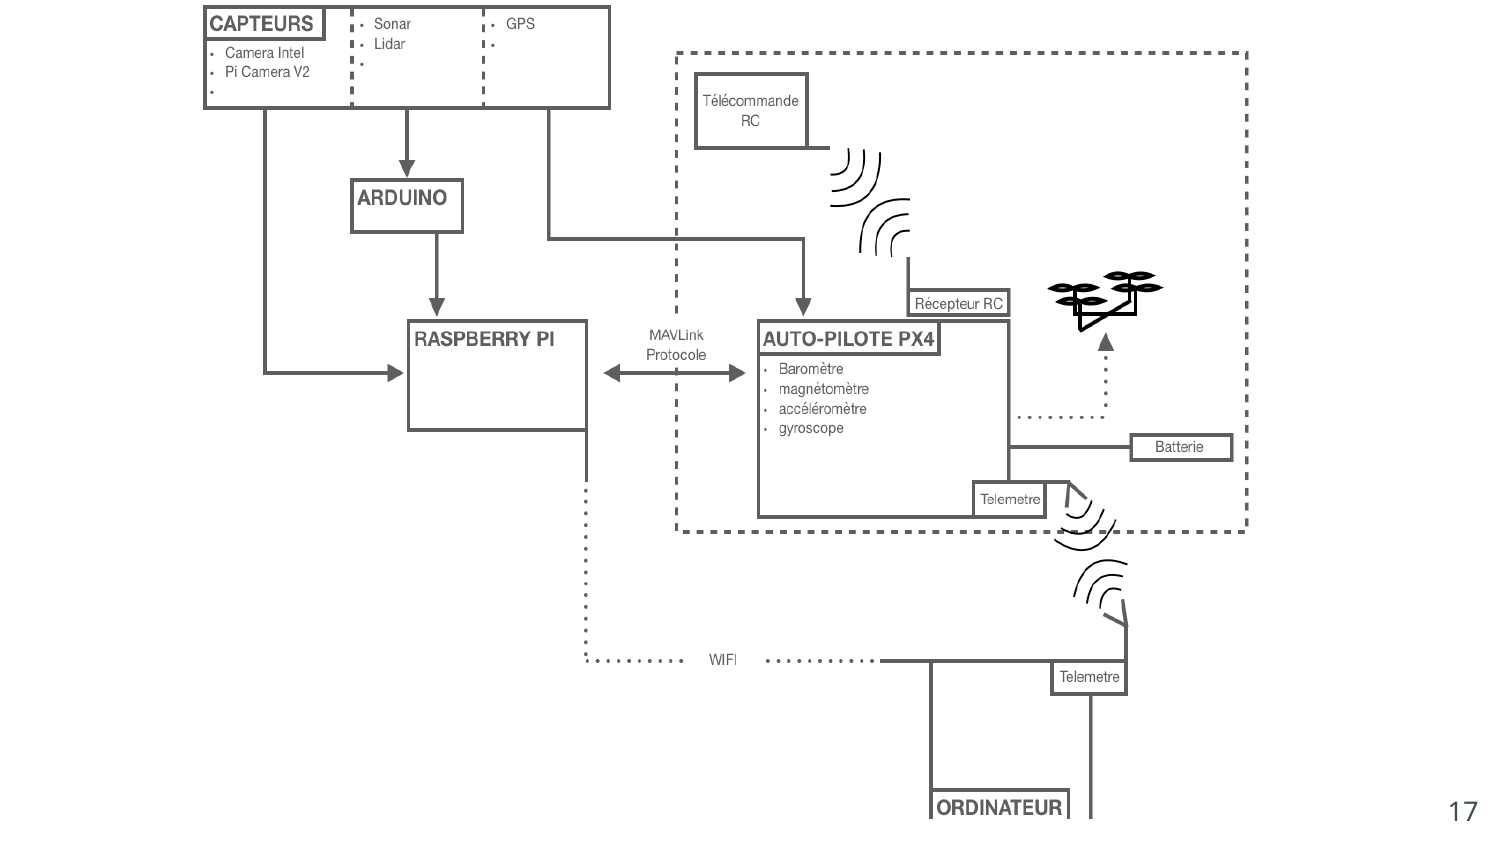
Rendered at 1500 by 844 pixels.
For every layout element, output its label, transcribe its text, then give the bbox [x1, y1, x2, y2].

slide_number ‹#› [1403, 779, 1494, 844]
picture [194, 0, 1273, 819]
